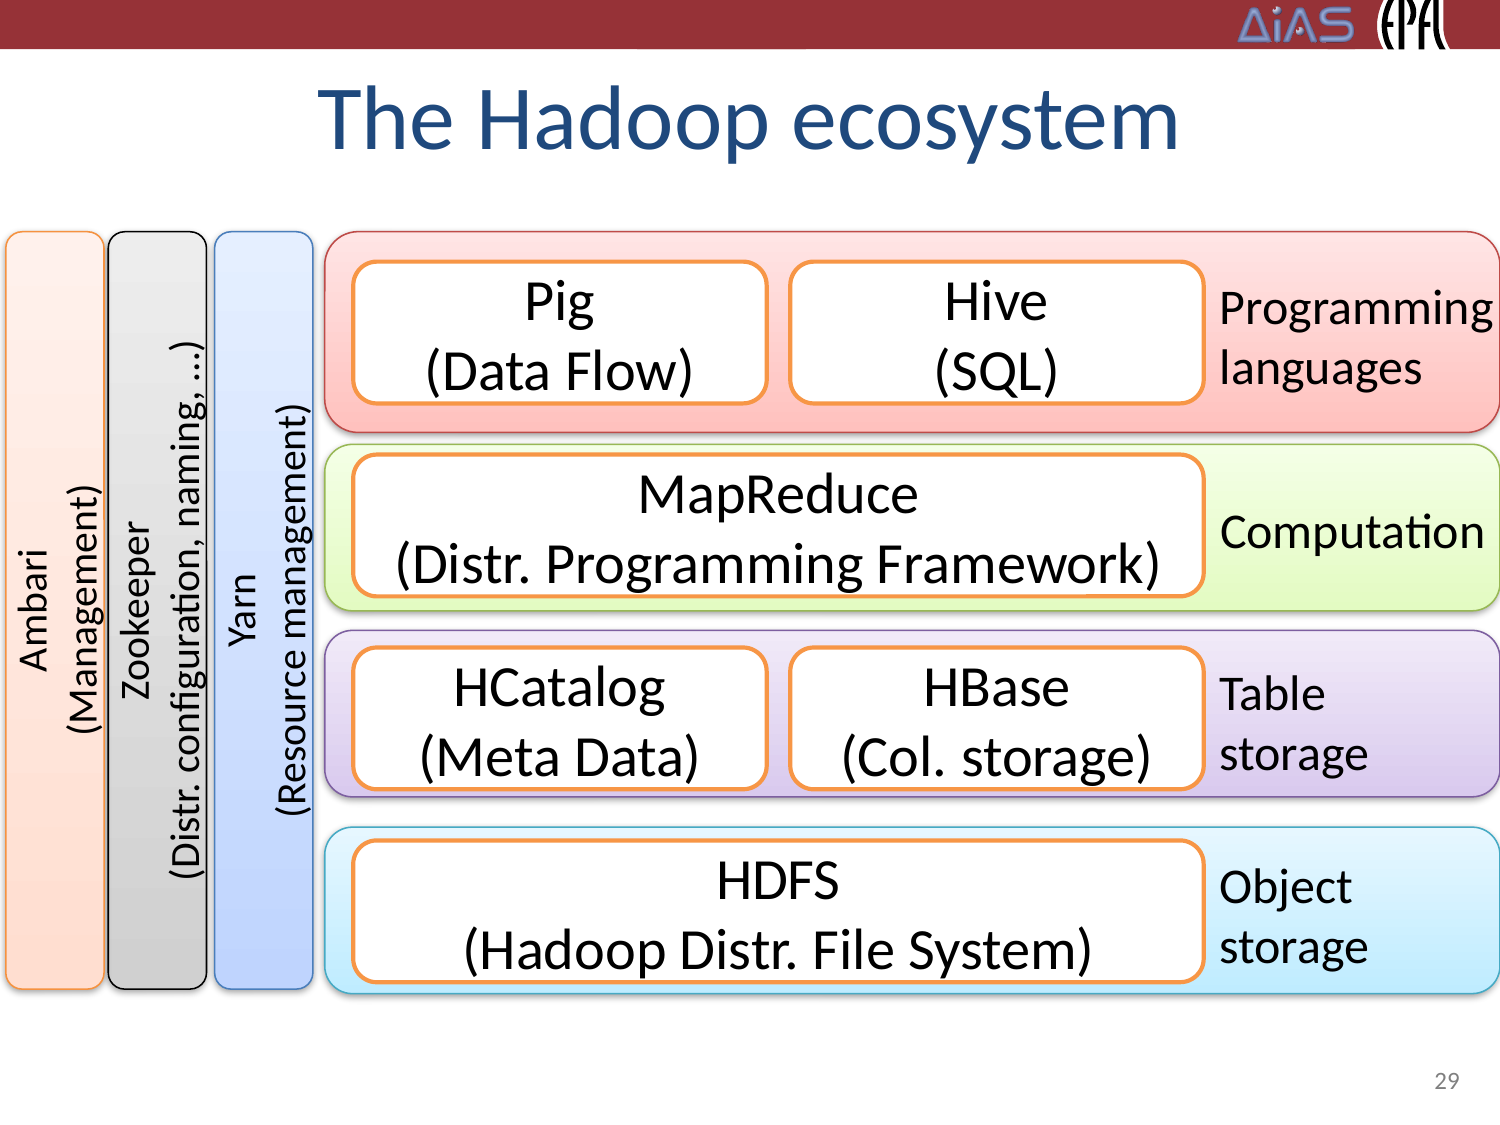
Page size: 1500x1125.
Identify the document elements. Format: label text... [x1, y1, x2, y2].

text_box MapReduce (Distr. Programming Framework) [351, 452, 1206, 599]
text_box HDFS (Hadoop Distr. File System) [351, 838, 1204, 985]
text_box Programming languages [1204, 267, 1500, 402]
text_box Ambari (Management) [5, 230, 105, 990]
text_box [323, 826, 1500, 995]
text_box [323, 443, 1500, 612]
text_box [323, 230, 1500, 434]
text_box HBase (Col. storage) [788, 645, 1204, 792]
text_box Table storage [1204, 652, 1385, 788]
text_box Yarn (Resource management) [213, 230, 314, 990]
text_box Hive (SQL) [788, 259, 1204, 406]
text_box Object storage [1204, 845, 1385, 981]
picture [1234, 3, 1357, 44]
text_box Zookeeper (Distr. configuration, naming, …) [108, 230, 208, 990]
slide_number 29 [1074, 1024, 1476, 1103]
text_box [323, 629, 1500, 798]
text_box Computation [1205, 491, 1500, 567]
text_box HCatalog (Meta Data) [351, 645, 769, 792]
text_box Pig (Data Flow) [351, 259, 769, 406]
title The Hadoop ecosystem [74, 44, 1426, 176]
